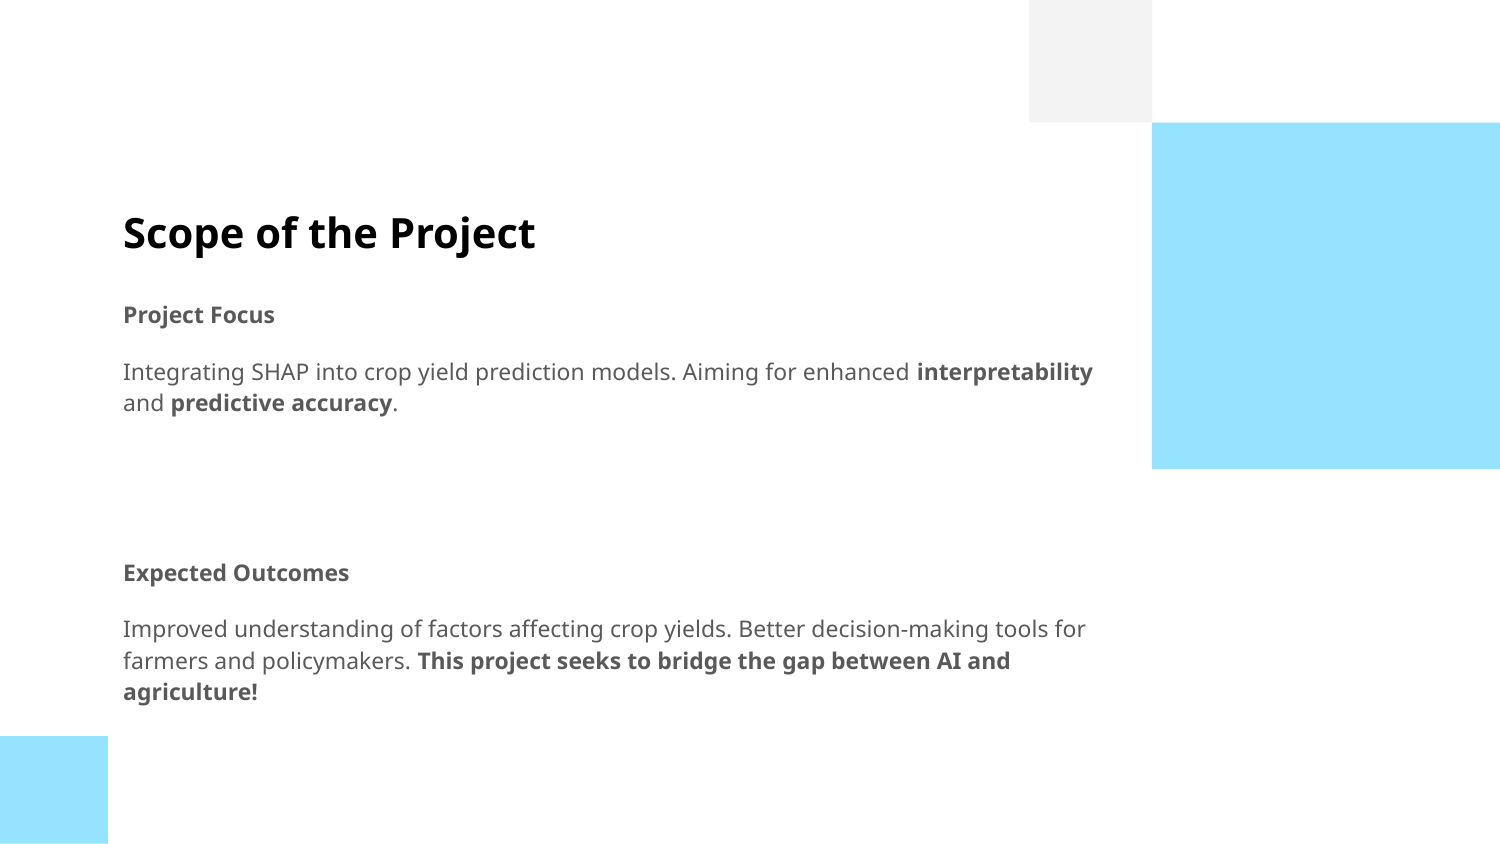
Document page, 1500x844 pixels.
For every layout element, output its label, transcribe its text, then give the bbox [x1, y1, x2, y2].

title Scope of the Project [108, 191, 1153, 281]
list Project Focus Integrating SHAP into crop yield prediction models. Aiming for enhanced interpretability and predictive accuracy. Expected Outcomes Improved understanding of factors affecting crop yields. Better decision-making tools for farmers and policymakers. This project seeks to bridge the gap between AI and agriculture! [108, 281, 1153, 652]
